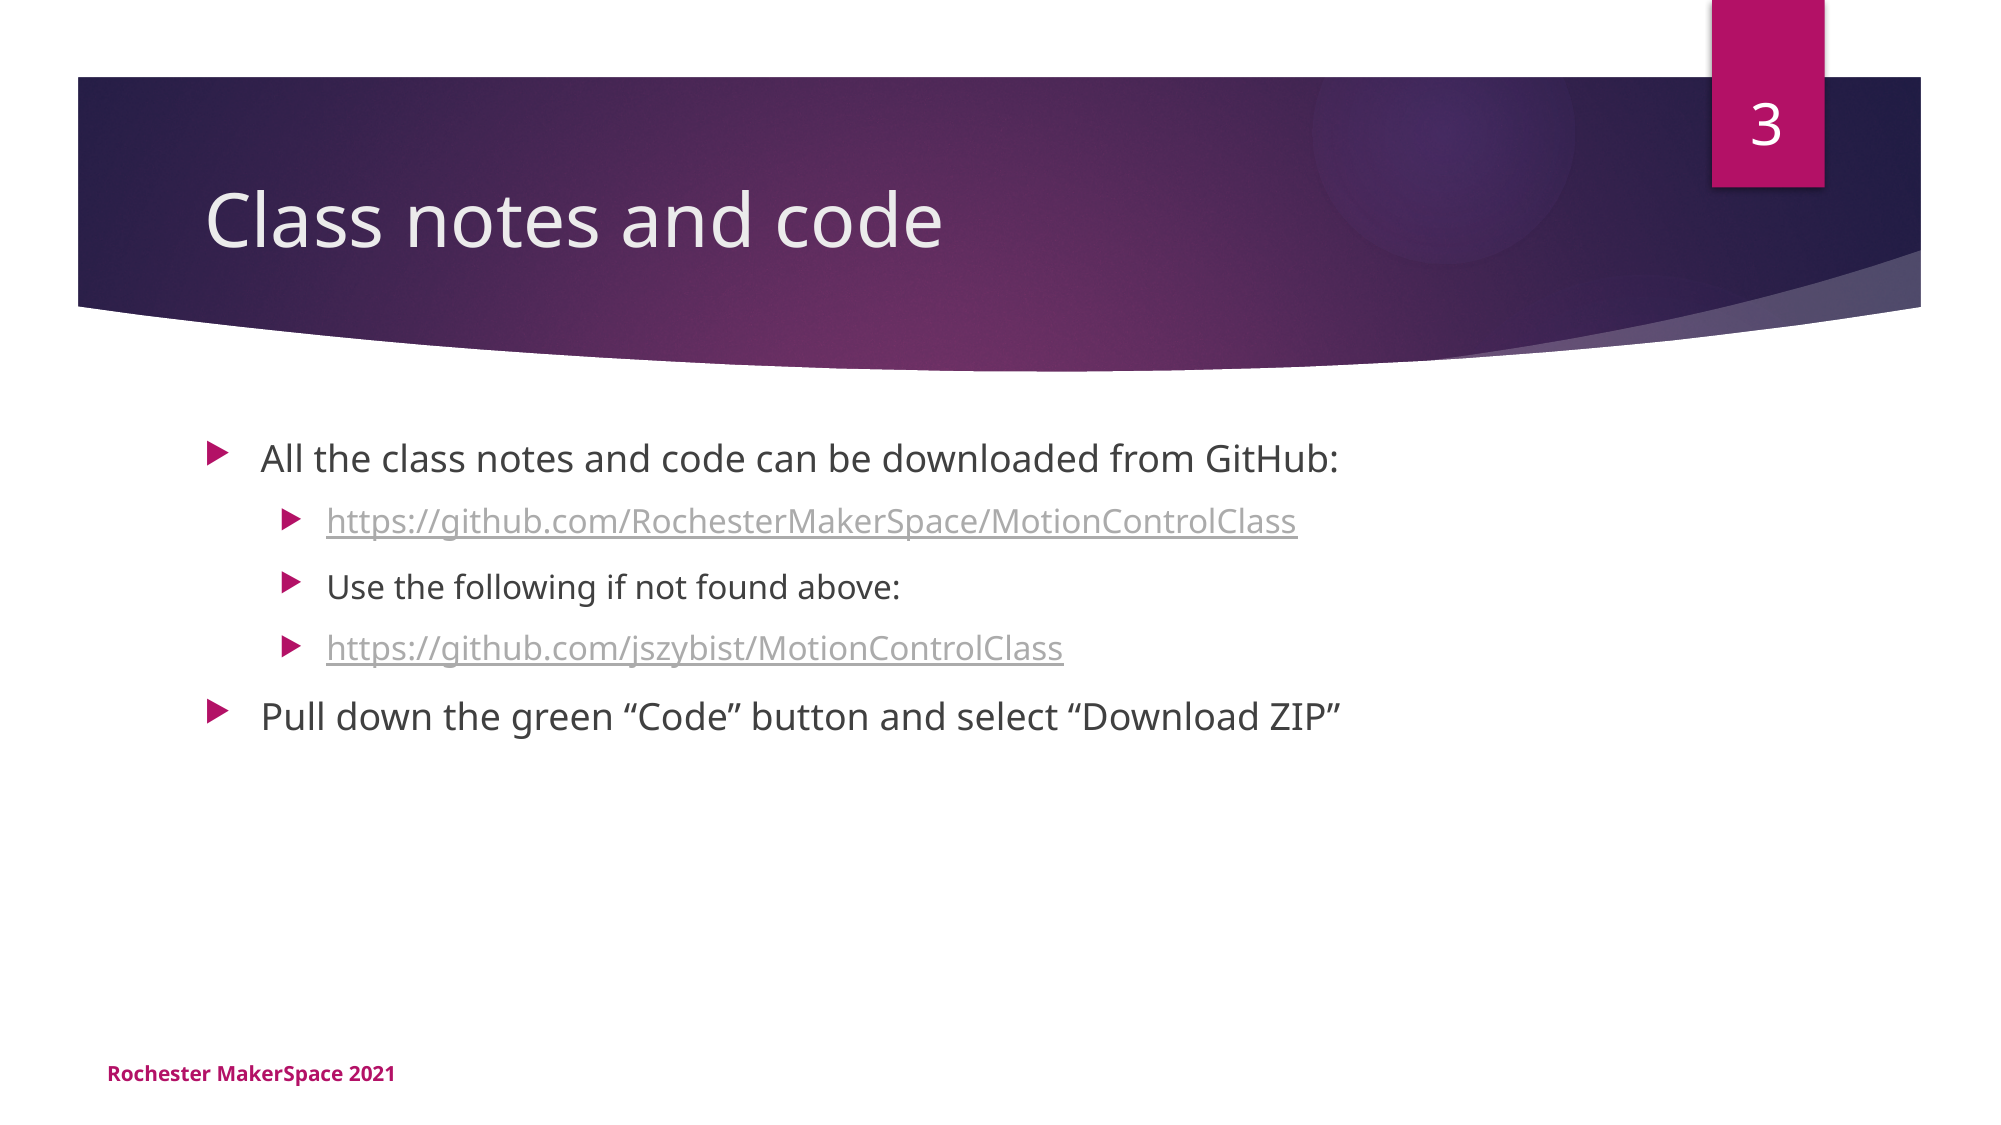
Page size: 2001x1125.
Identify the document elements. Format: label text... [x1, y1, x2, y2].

footer Rochester MakerSpace 2021 [92, 1048, 726, 1099]
list All the class notes and code can be downloaded from GitHub: https://github.com/RochesterMakerSpace/MotionControlClass Use the following if not found above: https://github.com/jszybist/MotionControlClass Pull down the green “Code” button and select “Download ZIP” [189, 427, 1638, 988]
title Class notes and code [189, 159, 1627, 276]
slide_number 3 [1698, 48, 1836, 175]
